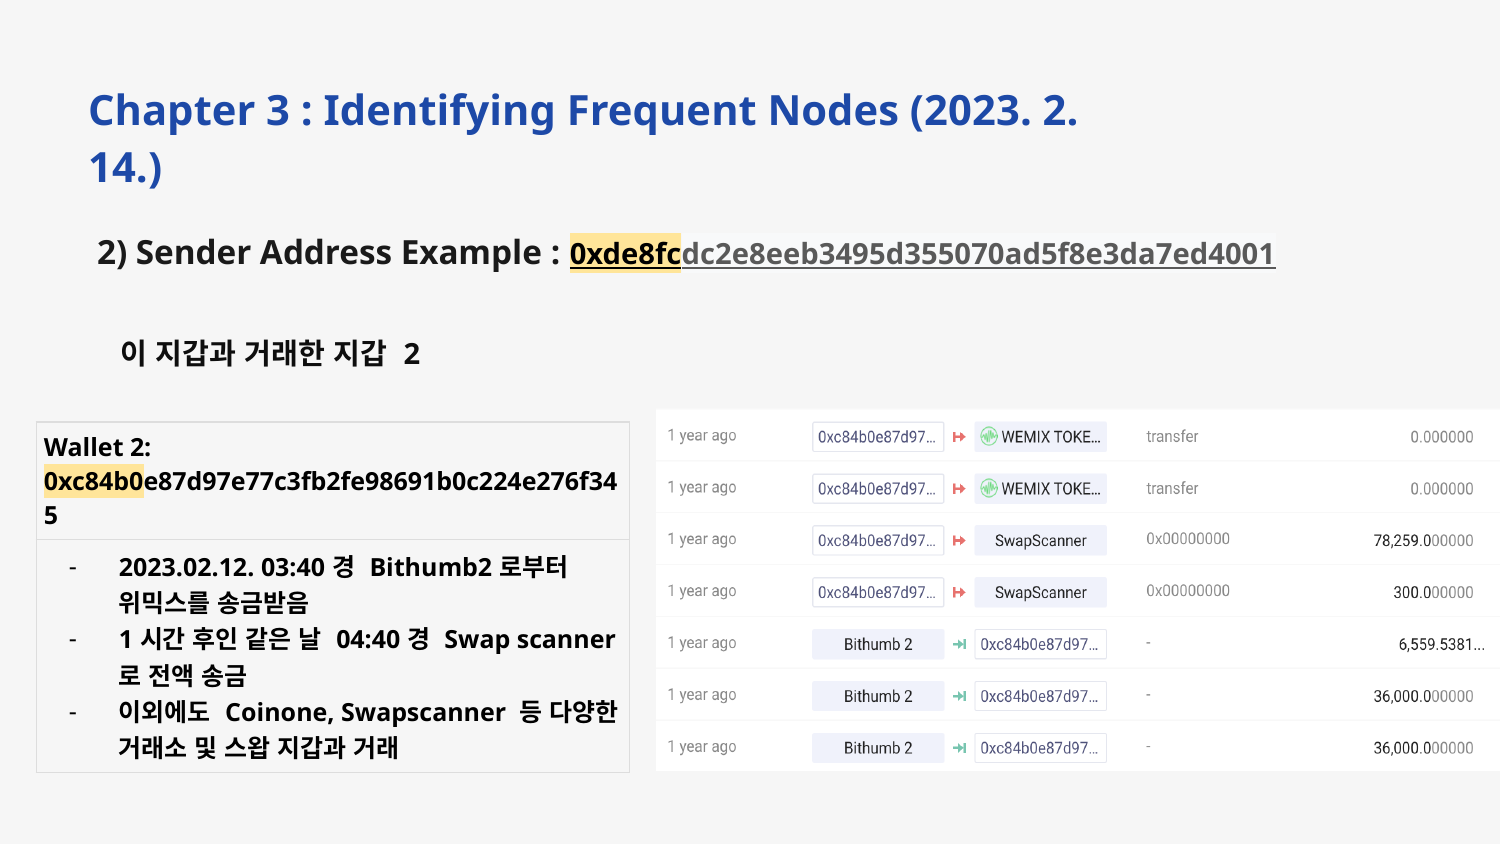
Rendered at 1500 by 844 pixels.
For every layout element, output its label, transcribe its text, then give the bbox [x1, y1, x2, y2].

text_box 이 지갑과 거래한 지갑 2 [105, 337, 1063, 386]
table_header Wallet 2: 0xc84b0e87d97e77c3fb2fe98691b0c224e276f345 [37, 423, 629, 539]
title 2) Sender Address Example : 0xde8fcdc2e8eeb3495d355070ad5f8e3da7ed4001 [82, 216, 1344, 337]
table_cell 2023.02.12. 03:40경 Bithumb2로부터 위믹스를 송금받음 1시간 후인 같은 날 04:40경 Swap scanner로 전액 송금 이외에도 Coinone, Swapscanner 등 다양한 거래소 및 스왑 지갑과 거래 [37, 540, 629, 772]
picture [656, 408, 1500, 771]
title Chapter 3 : Identifying Frequent Nodes (2023. 2. 14.) [73, 59, 1122, 217]
